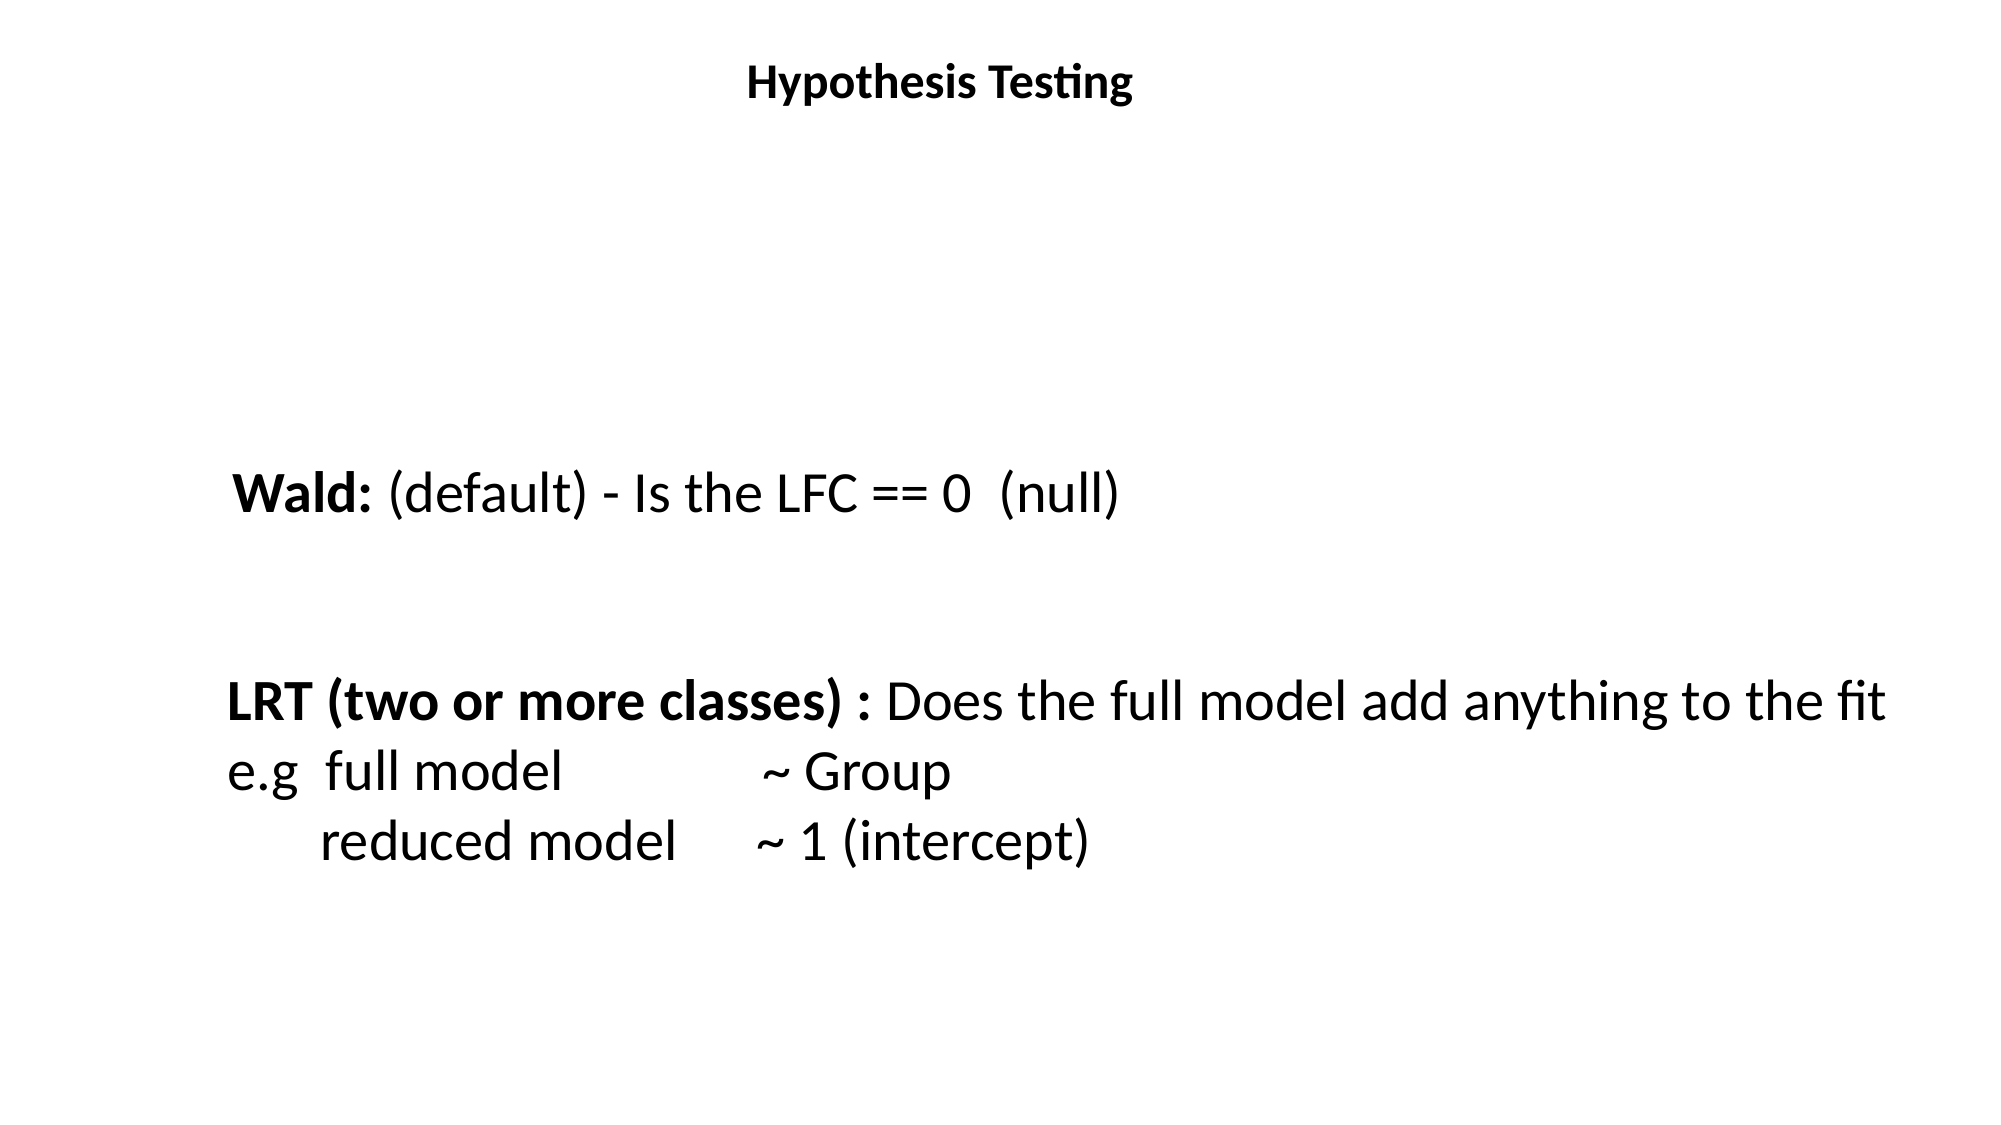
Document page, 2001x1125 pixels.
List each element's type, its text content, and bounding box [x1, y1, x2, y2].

text_box LRT (two or more classes) : Does the full model add anything to the fit e.g full model ~ Group reduced model ~ 1 (intercept) [223, 658, 1961, 877]
text_box Wald: (default) - Is the LFC == 0 (null) [228, 449, 1127, 529]
text_box Hypothesis Testing [742, 44, 1138, 114]
